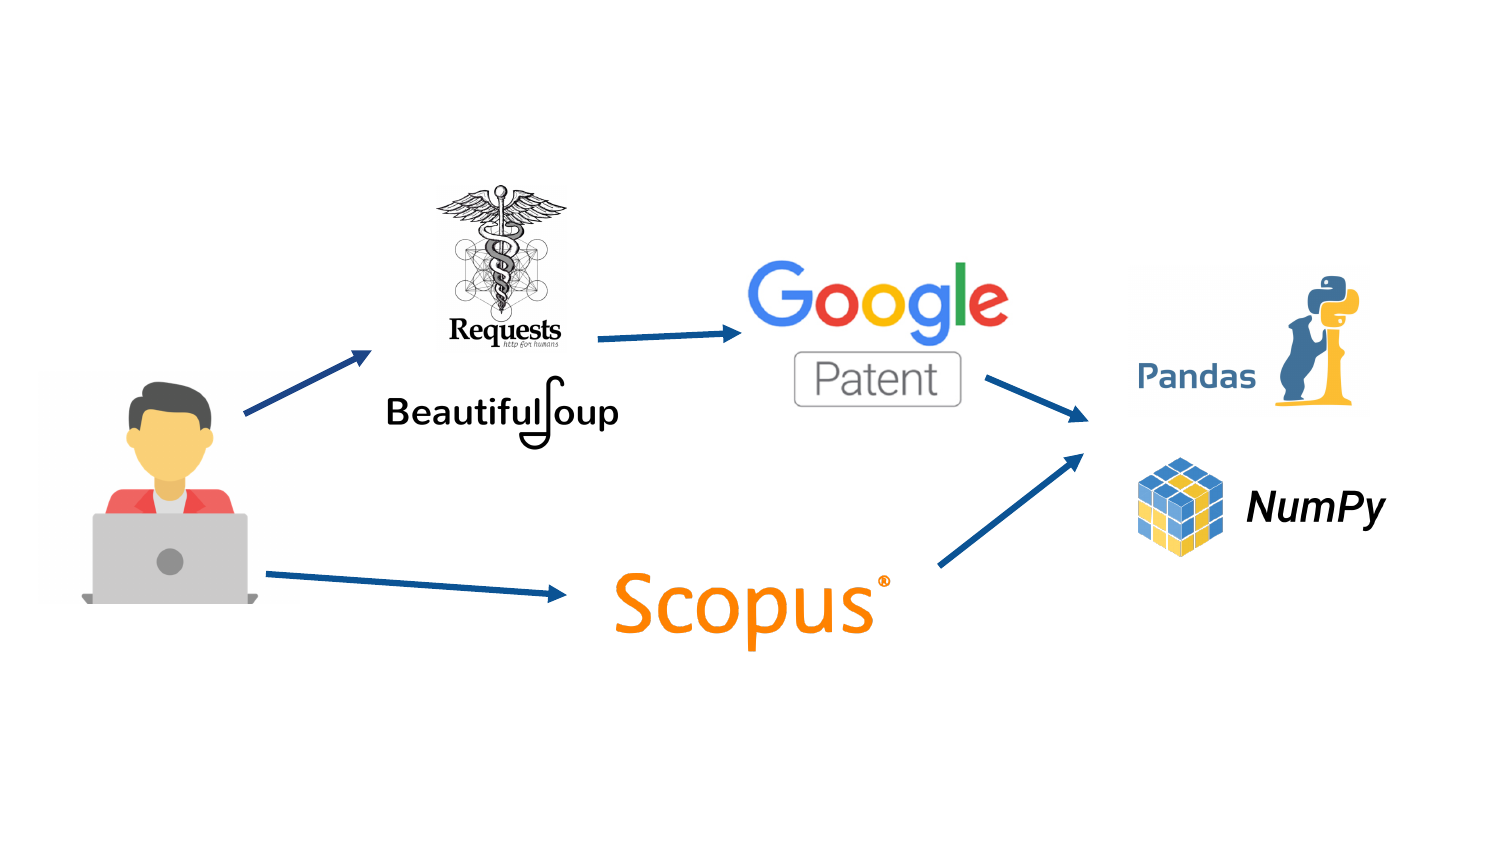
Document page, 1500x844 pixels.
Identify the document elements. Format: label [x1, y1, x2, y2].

picture [37, 351, 300, 605]
text_box [265, 573, 568, 596]
picture [741, 256, 1029, 410]
picture [609, 566, 897, 659]
picture [1127, 265, 1370, 417]
text_box [985, 376, 1090, 422]
text_box [938, 453, 1085, 567]
text_box [243, 349, 373, 415]
text_box [597, 332, 742, 340]
picture [1115, 438, 1463, 578]
picture [360, 185, 643, 474]
